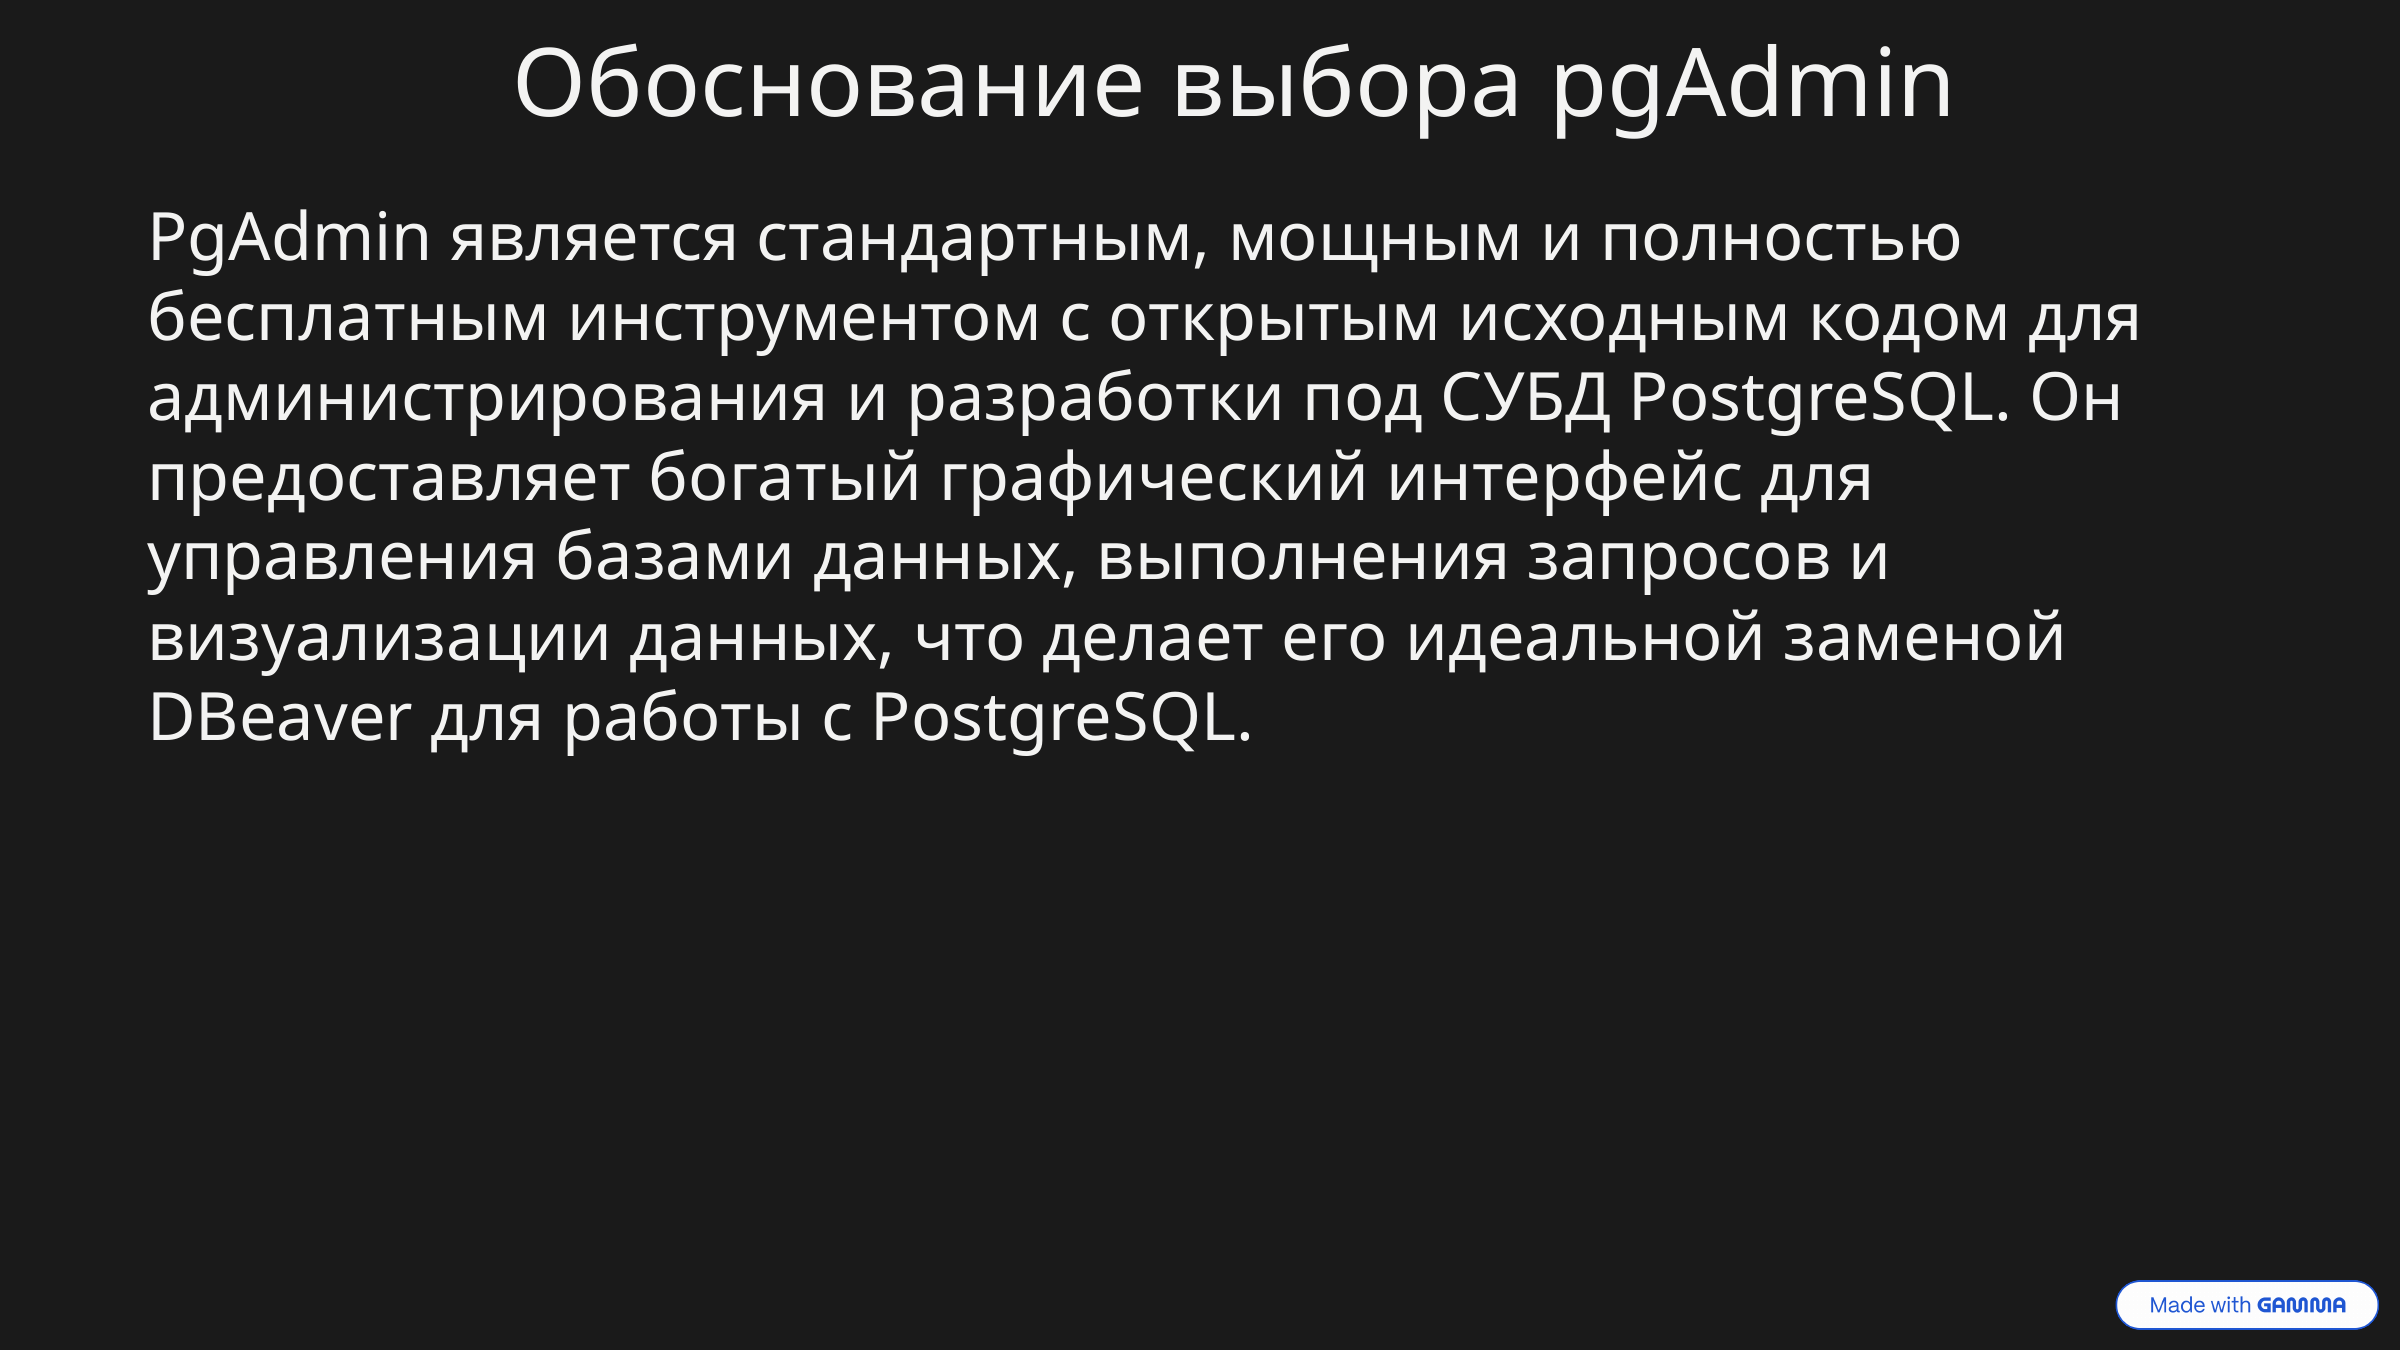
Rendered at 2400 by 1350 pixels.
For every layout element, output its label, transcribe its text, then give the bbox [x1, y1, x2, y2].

text_box PgAdmin является стандартным, мощным и полностью бесплатным инструментом с открытым исходным кодом для администрирования и разработки под СУБД PostgreSQL. Он предоставляет богатый графический интерфейс для управления базами данных, выполнения запросов и визуализации данных, что делает его идеальной заменой DBeaver для работы с PostgreSQL. [132, 186, 2199, 761]
text_box Обоснование выбора pgAdmin [132, 16, 2338, 136]
picture [2106, 1271, 2389, 1339]
